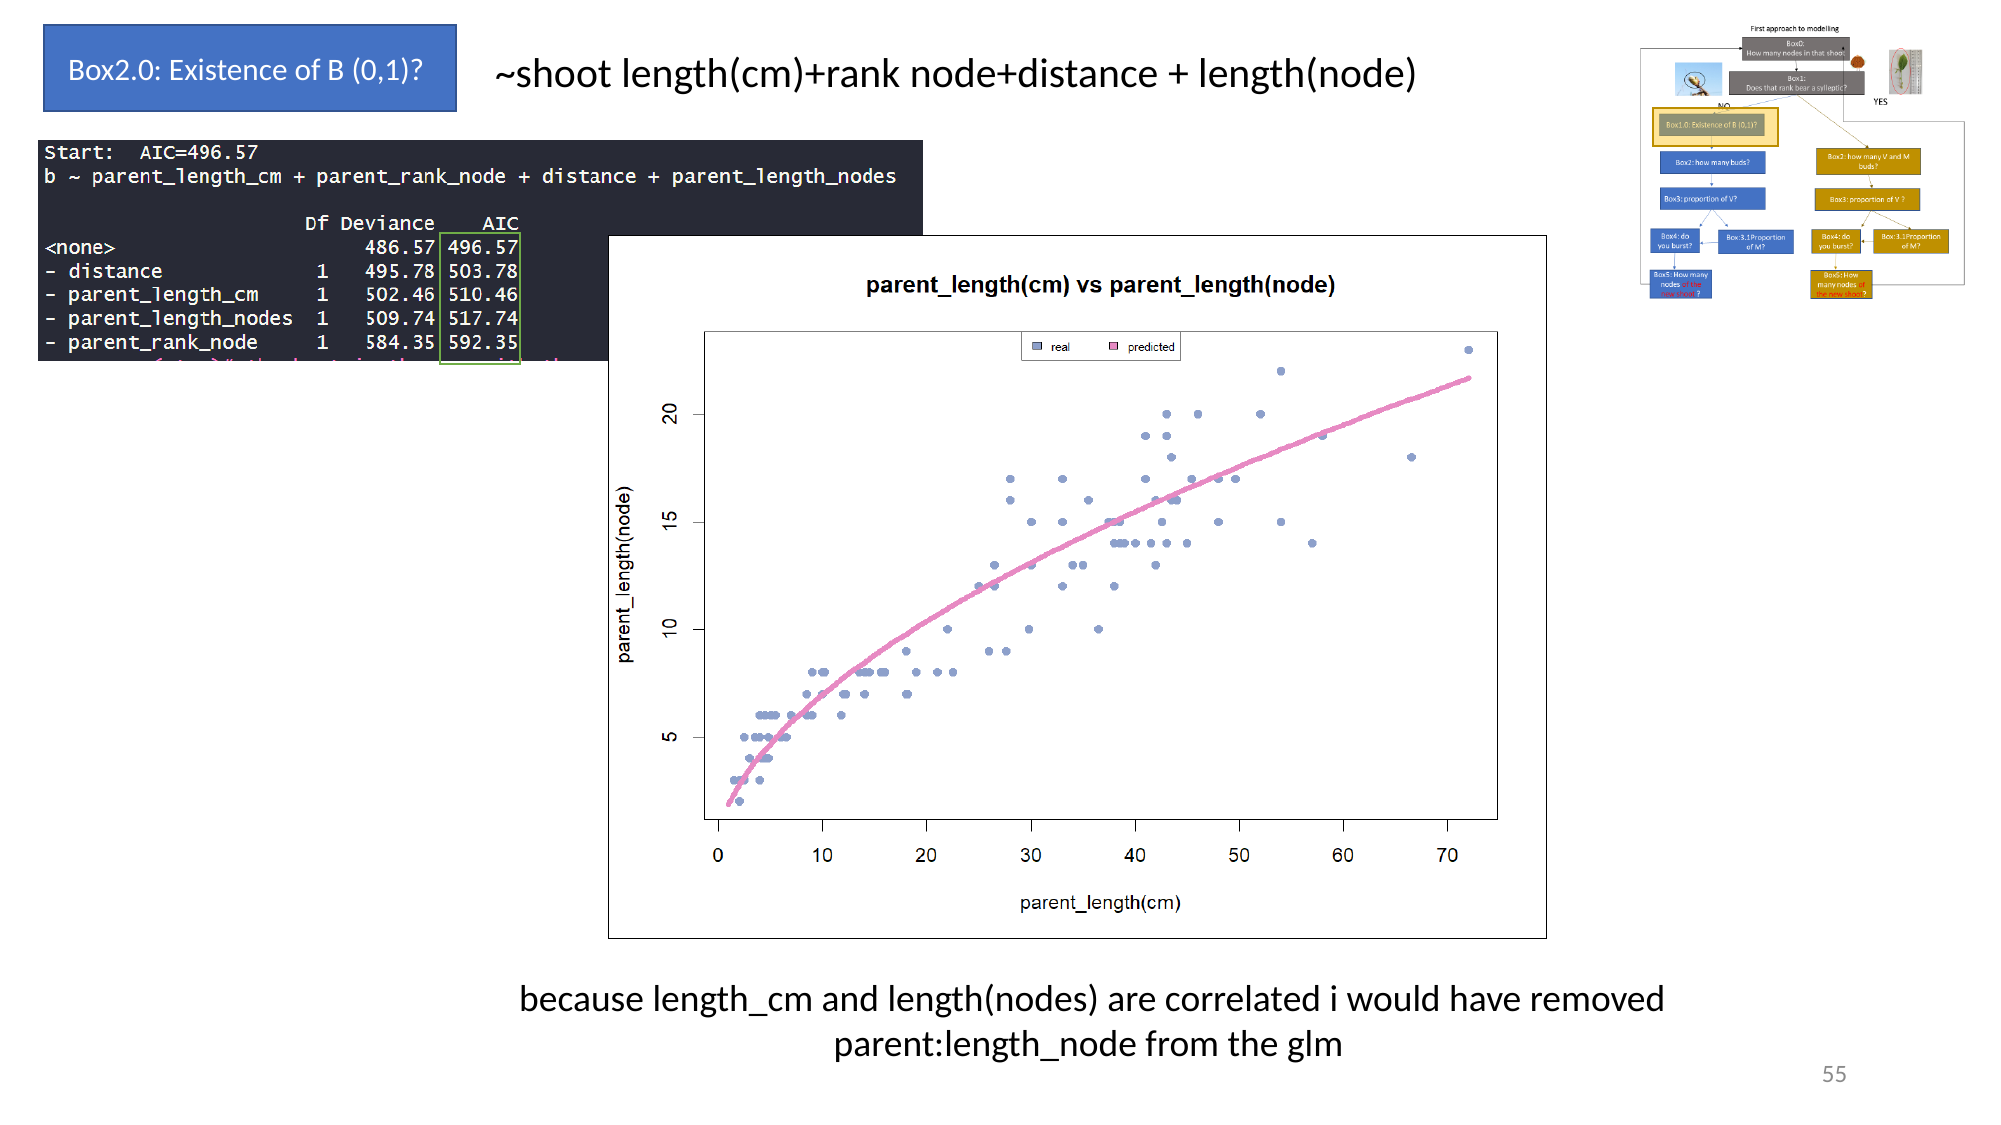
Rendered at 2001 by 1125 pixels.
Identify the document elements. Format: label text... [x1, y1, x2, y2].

slide_number 55 [1412, 1042, 1863, 1103]
picture [1609, 18, 1990, 305]
text_box Box2.0: Existence of B (0,1)? [43, 24, 457, 112]
picture [38, 140, 1547, 939]
text_box ~shoot length(cm)+rank node+distance + length(node) [480, 38, 1495, 103]
text_box [439, 361, 521, 365]
text_box because length_cm and length(nodes) are correlated i would have removed parent:length_node from the glm [426, 966, 1760, 1072]
